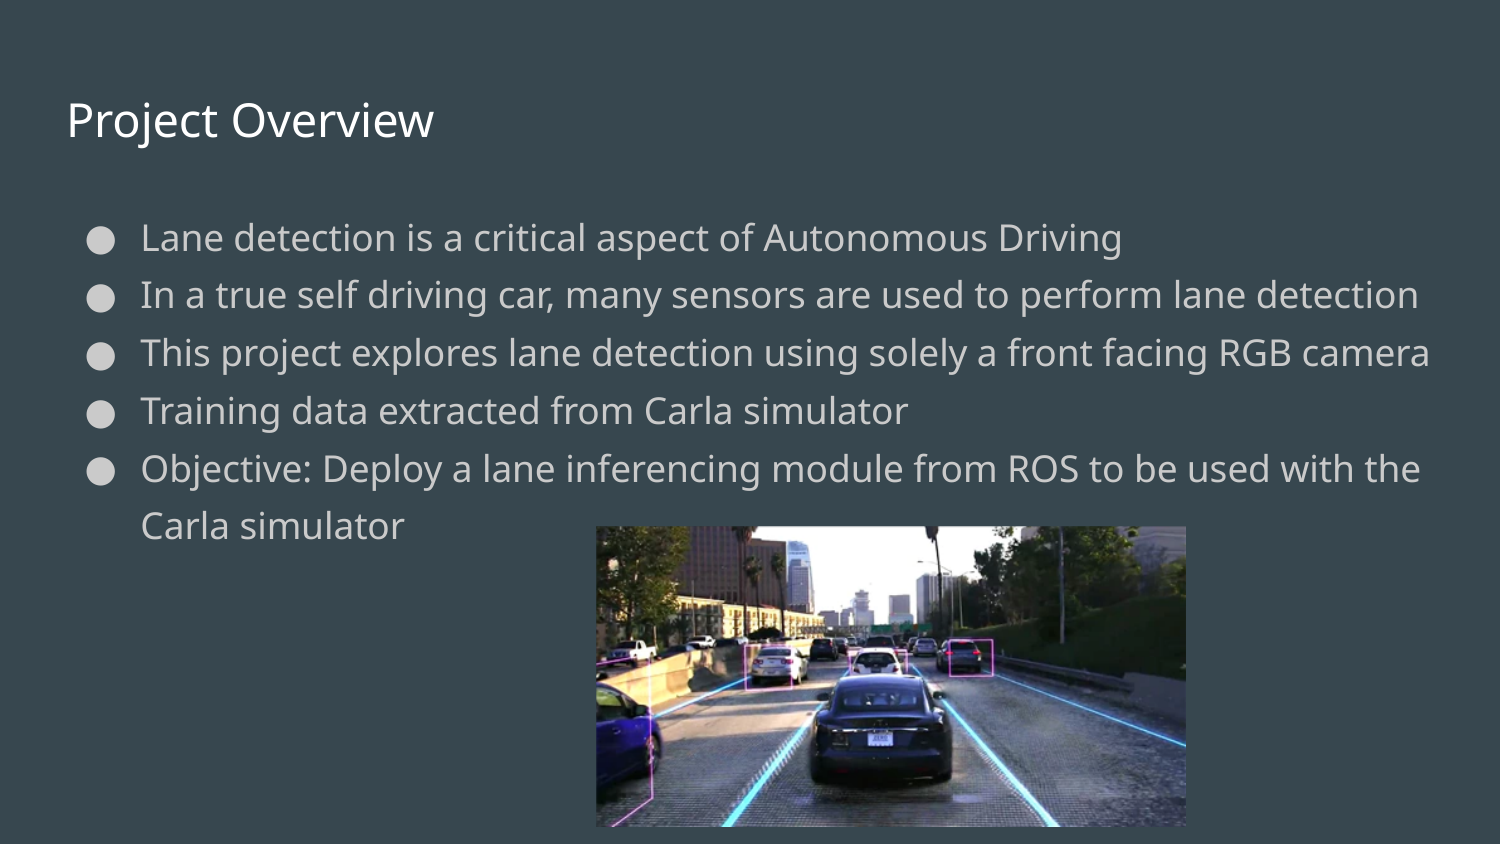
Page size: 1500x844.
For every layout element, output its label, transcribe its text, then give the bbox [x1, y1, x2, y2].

title Project Overview [51, 72, 1449, 167]
picture [596, 525, 1186, 827]
list Lane detection is a critical aspect of Autonomous Driving In a true self driving car, many sensors are used to perform lane detection This project explores lane detection using solely a front facing RGB camera Training data extracted from Carla simulator Objective: Deploy a lane inferencing module from ROS to be used with the Carla simulator [51, 189, 1449, 576]
